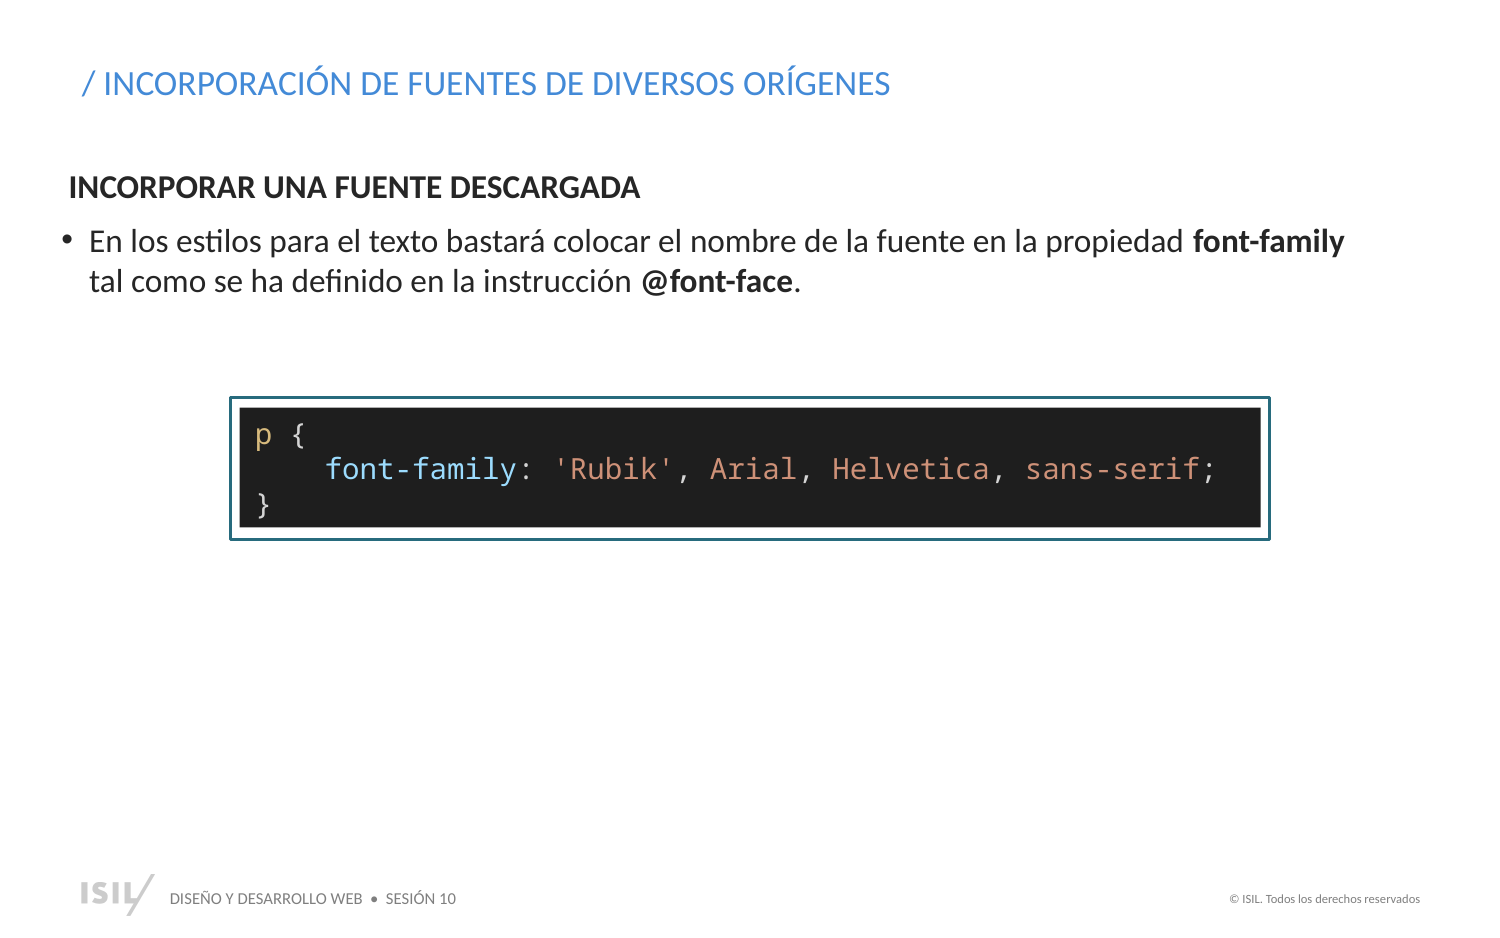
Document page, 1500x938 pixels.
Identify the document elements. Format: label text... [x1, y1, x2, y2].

text_box En los estilos para el texto bastará colocar el nombre de la fuente en la propiedad font-family tal como se ha definido en la instrucción @font-face. [59, 219, 1360, 300]
text_box p { font-family: 'Rubik', Arial, Helvetica, sans-serif; } [239, 407, 1261, 528]
text_box INCORPORAR UNA FUENTE DESCARGADA [66, 164, 808, 205]
text_box V [230, 397, 1270, 540]
text_box / INCORPORACIÓN DE FUENTES DE DIVERSOS ORÍGENES [66, 52, 1249, 111]
